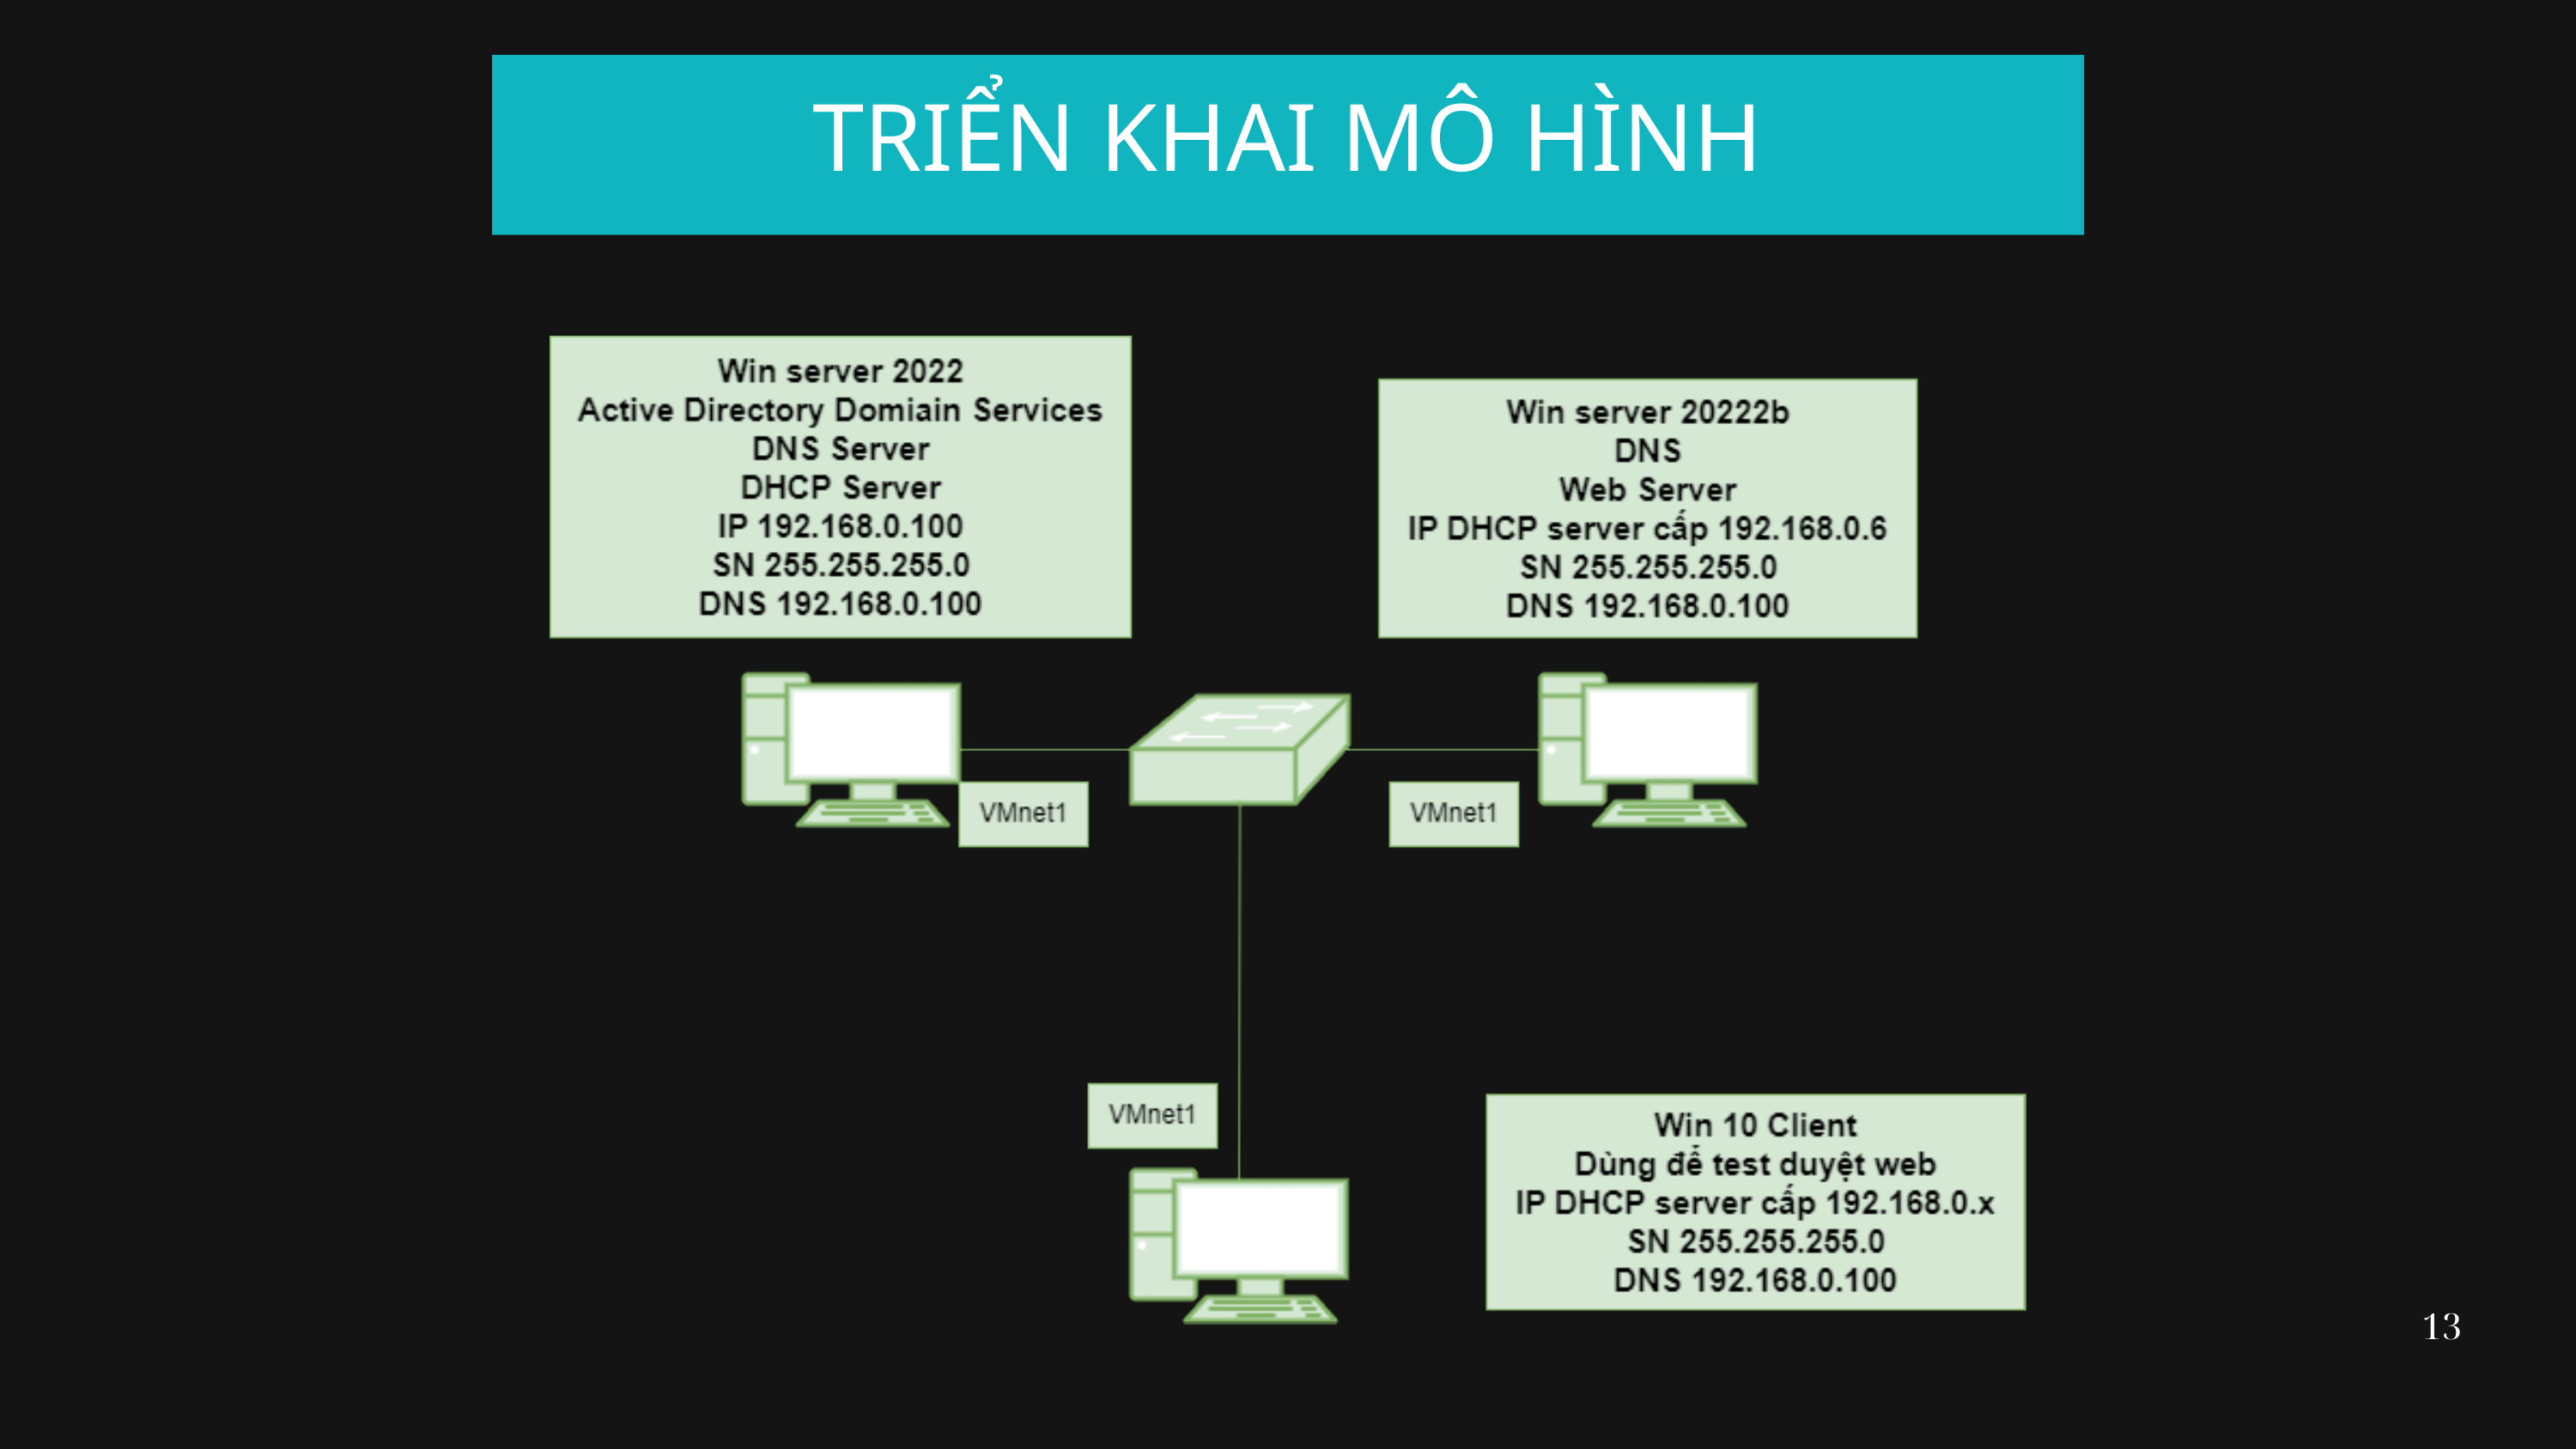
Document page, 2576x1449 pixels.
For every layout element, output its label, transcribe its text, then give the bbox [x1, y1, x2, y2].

text_box [550, 336, 2026, 1325]
text_box 13 [2421, 1296, 2462, 1348]
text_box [491, 54, 2085, 235]
